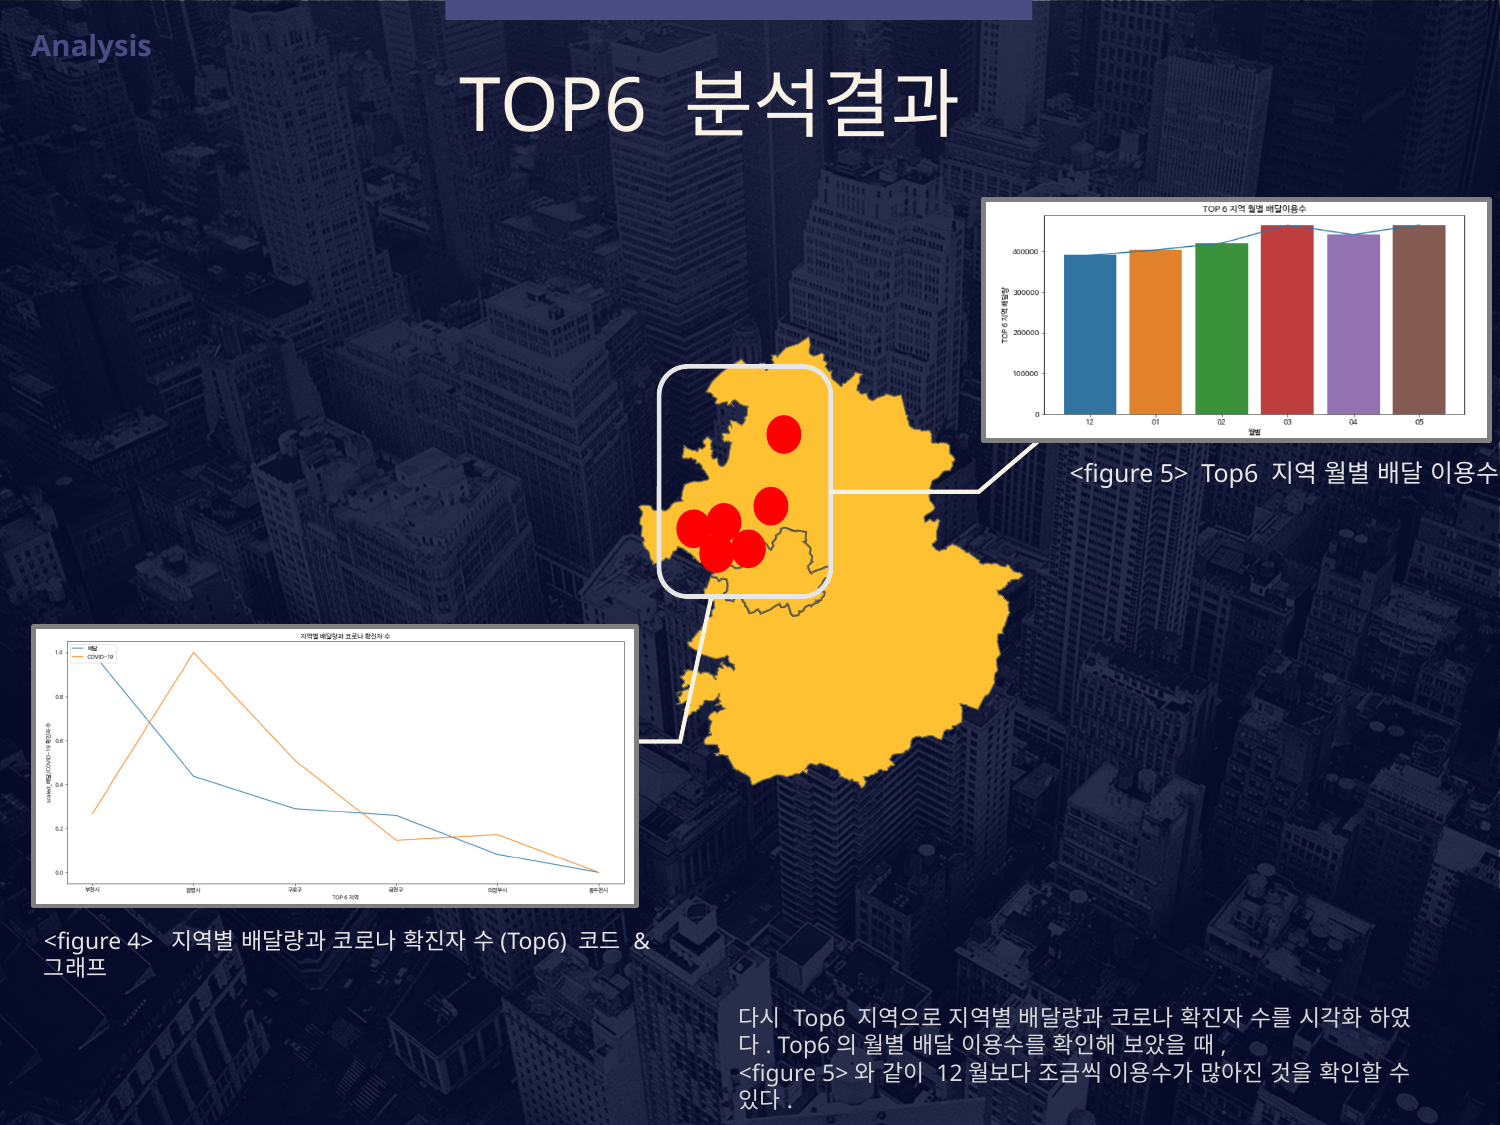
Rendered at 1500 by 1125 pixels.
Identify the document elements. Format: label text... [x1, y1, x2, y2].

picture [35, 628, 634, 904]
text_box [677, 416, 801, 572]
text_box TOP6 분석결과 [445, 48, 1055, 154]
text_box Analysis [16, 19, 257, 70]
text_box [0, 0, 1500, 1125]
text_box [444, 0, 1033, 21]
text_box <figure 5> Top6 지역 월별 배달 이용수 [1054, 450, 1500, 495]
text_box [638, 336, 1024, 789]
text_box <figure 4> 지역별 배달량과 코로나 확진자 수(Top6) 코드 & 그래프 [29, 919, 736, 989]
picture [985, 201, 1488, 439]
text_box 다시 Top6 지역으로 지역별 배달량과 코로나 확진자 수를 시각화 하였다. Top6의 월별 배달 이용수를 확인해 보았을 때, <figure 5>와 같이 12월보다 조금씩 이용수가 많아진 것을 확인할 수 있다. [724, 995, 1456, 1125]
text_box [1024, 443, 1037, 454]
